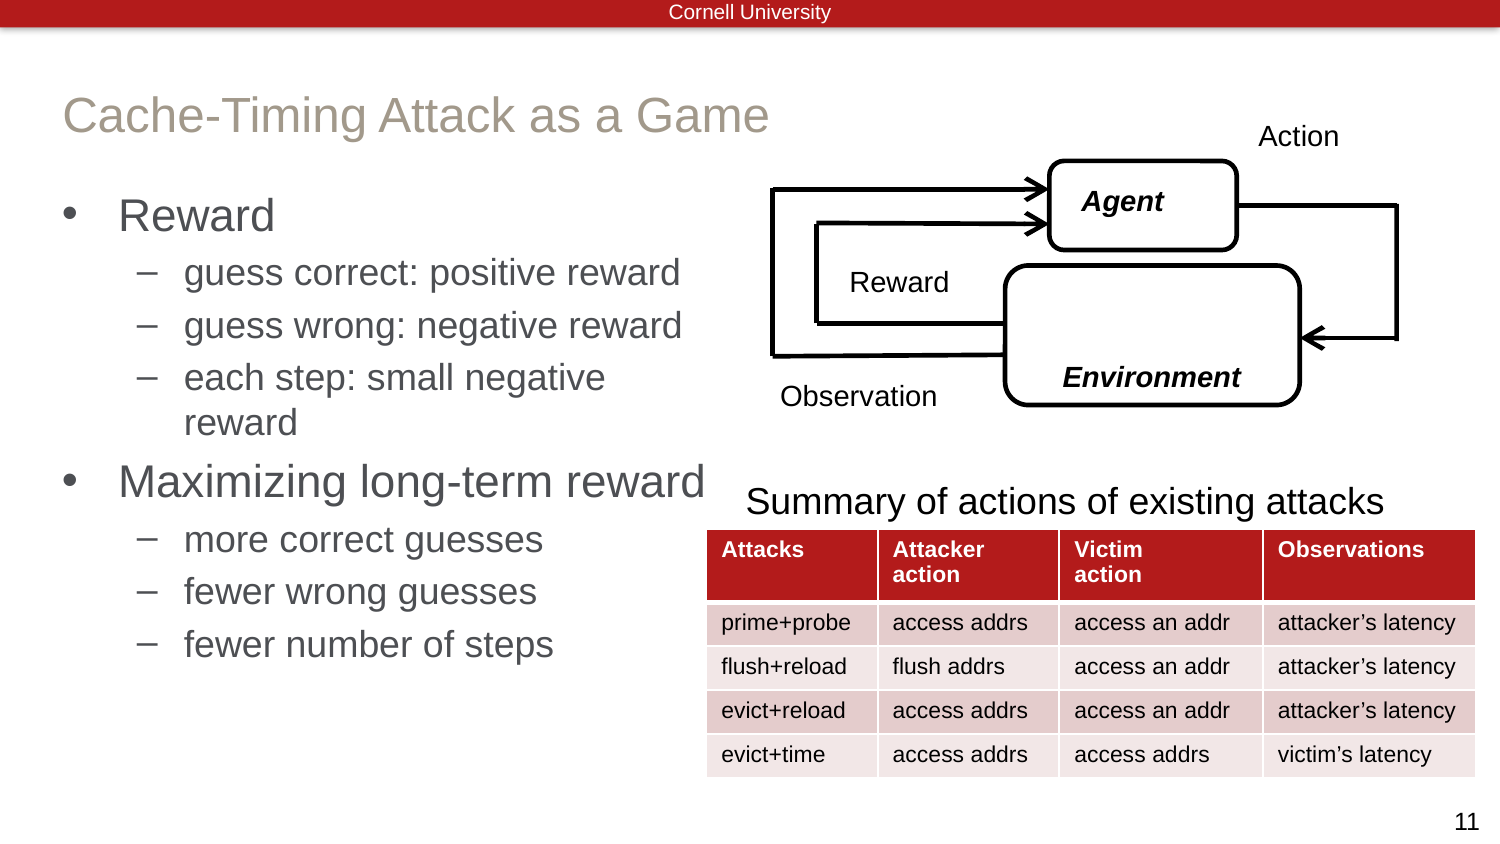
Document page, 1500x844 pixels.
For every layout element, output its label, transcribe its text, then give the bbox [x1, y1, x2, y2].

text_box Environment [1047, 350, 1363, 401]
table_cell evict+time [707, 735, 877, 777]
table_header Attacker action [879, 530, 1058, 600]
table_cell victim’s latency [1264, 735, 1475, 777]
table_cell access addrs [879, 735, 1058, 777]
text_box Action [1243, 109, 1407, 160]
table_header Victim action [1060, 530, 1262, 600]
table_cell attacker’s latency [1264, 605, 1475, 645]
table_cell access an addr [1060, 691, 1262, 733]
text_box [1049, 160, 1237, 251]
list Reward guess correct: positive reward guess wrong: negative reward each step: small negative reward Maximizing long-term reward more correct guesses fewer wrong guesses fewer number of steps [46, 178, 743, 844]
text_box Reward [834, 256, 1150, 307]
table_cell prime+probe [707, 605, 877, 645]
table_cell flush addrs [879, 647, 1058, 689]
table_cell access addrs [1060, 735, 1262, 777]
text_box [1005, 265, 1300, 406]
table_cell attacker’s latency [1264, 691, 1475, 733]
table_cell access addrs [879, 605, 1058, 645]
text_box Observation [765, 369, 1027, 420]
text_box Summary of actions of existing attacks [730, 469, 1453, 530]
table_cell access an addr [1060, 605, 1262, 645]
table_cell access an addr [1060, 647, 1262, 689]
table_cell flush+reload [707, 647, 877, 689]
table_cell attacker’s latency [1264, 647, 1475, 689]
table_cell evict+reload [707, 691, 877, 733]
table_header Attacks [707, 530, 877, 600]
table_cell access addrs [879, 691, 1058, 733]
table_header Observations [1264, 530, 1475, 600]
title Cache-Timing Attack as a Game [47, 75, 1123, 150]
text_box Agent [1066, 174, 1230, 225]
